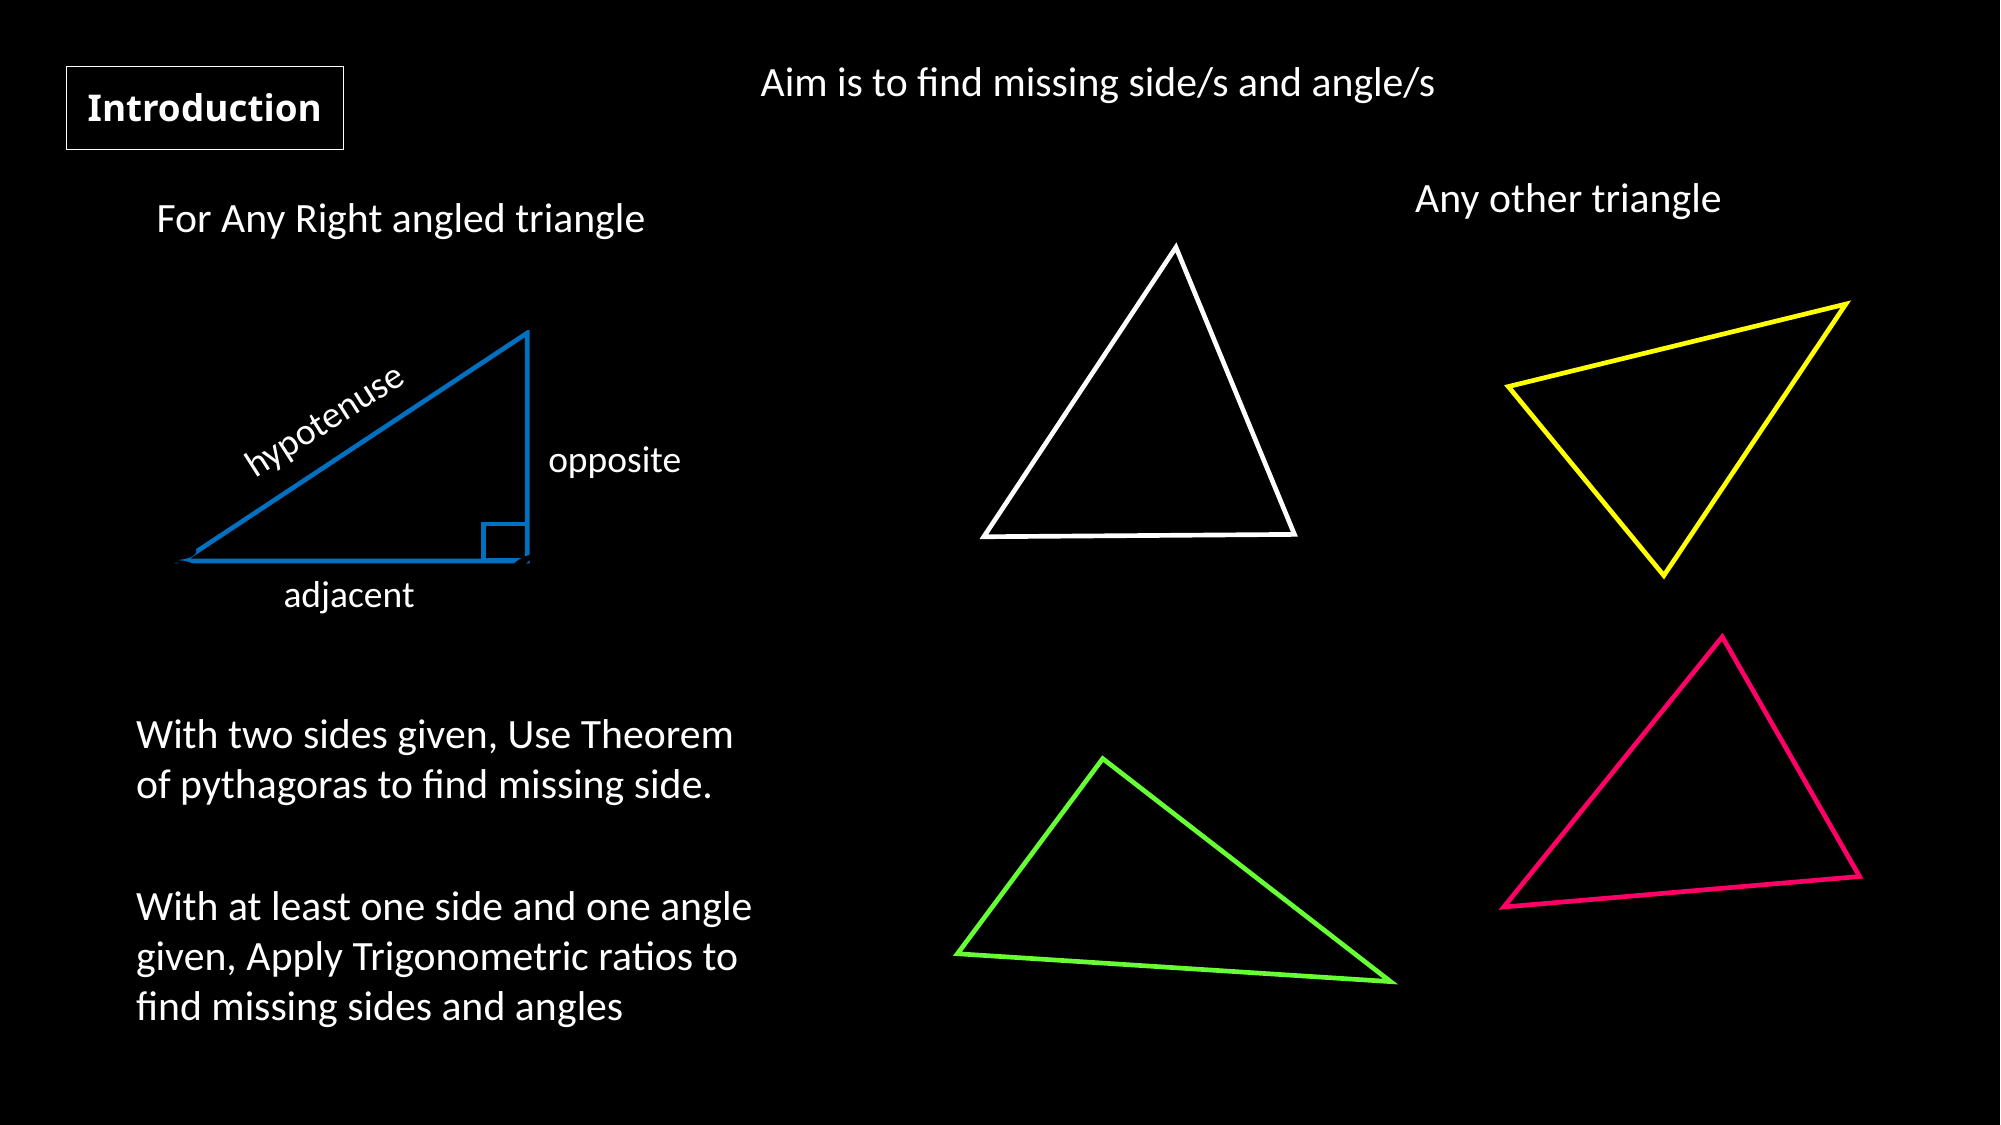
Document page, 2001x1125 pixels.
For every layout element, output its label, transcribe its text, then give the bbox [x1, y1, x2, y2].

text_box Aim is to find missing side/s and angle/s [745, 46, 1497, 112]
text_box Any other triangle [1400, 163, 1763, 229]
text_box [981, 245, 1296, 538]
text_box [483, 523, 528, 562]
text_box [1501, 635, 1862, 909]
title Introduction [66, 66, 344, 150]
text_box With two sides given, Use Theorem of pythagoras to find missing side. [121, 699, 779, 815]
text_box opposite [533, 427, 700, 488]
text_box hypotenuse [218, 323, 447, 500]
text_box [181, 331, 529, 562]
text_box For Any Right angled triangle [141, 183, 662, 249]
text_box [955, 757, 1394, 983]
text_box [1506, 302, 1849, 578]
text_box With at least one side and one angle given, Apply Trigonometric ratios to find missing sides and angles [121, 871, 779, 1037]
text_box adjacent [268, 562, 468, 623]
